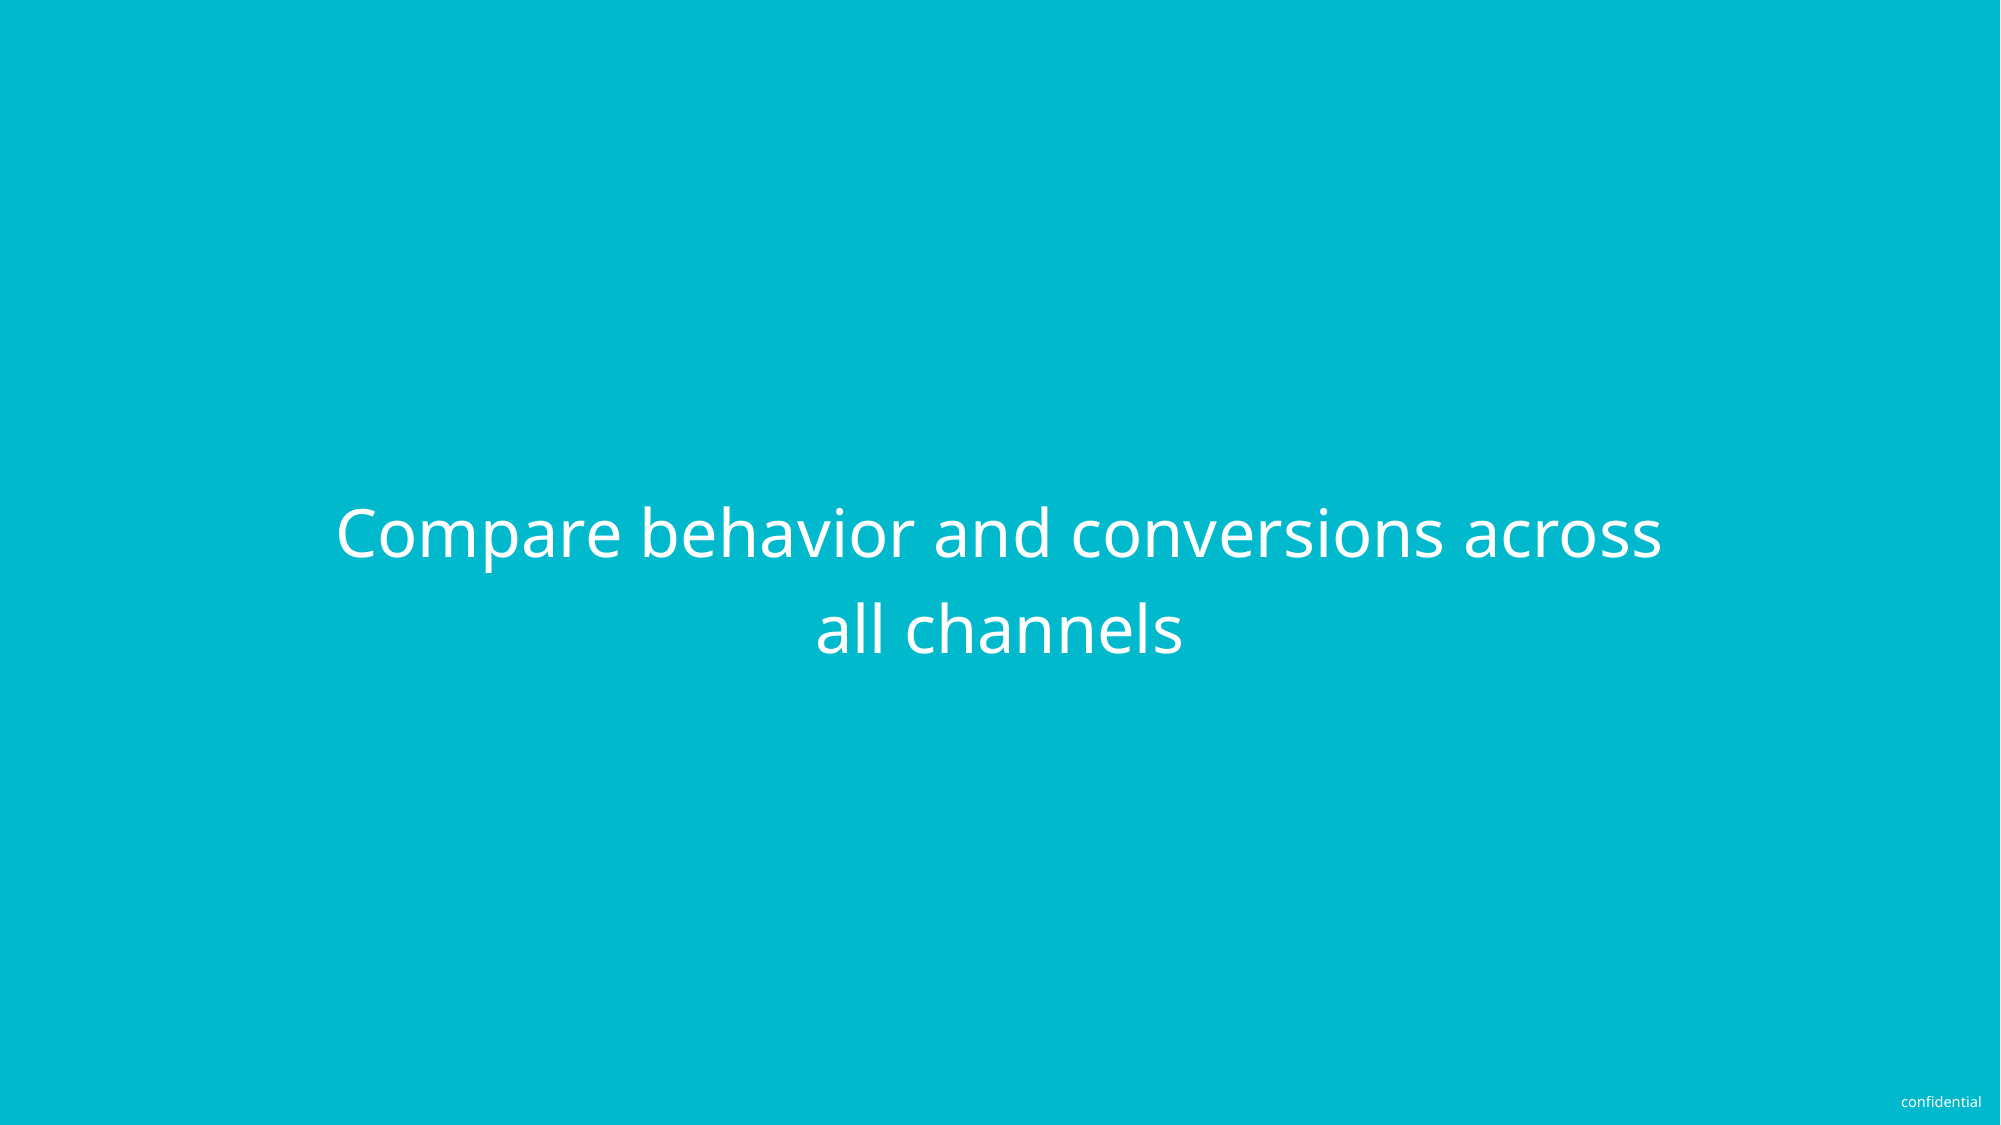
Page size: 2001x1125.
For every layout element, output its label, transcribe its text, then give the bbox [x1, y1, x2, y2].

title Compare behavior and conversions across all channels [321, 474, 1679, 651]
